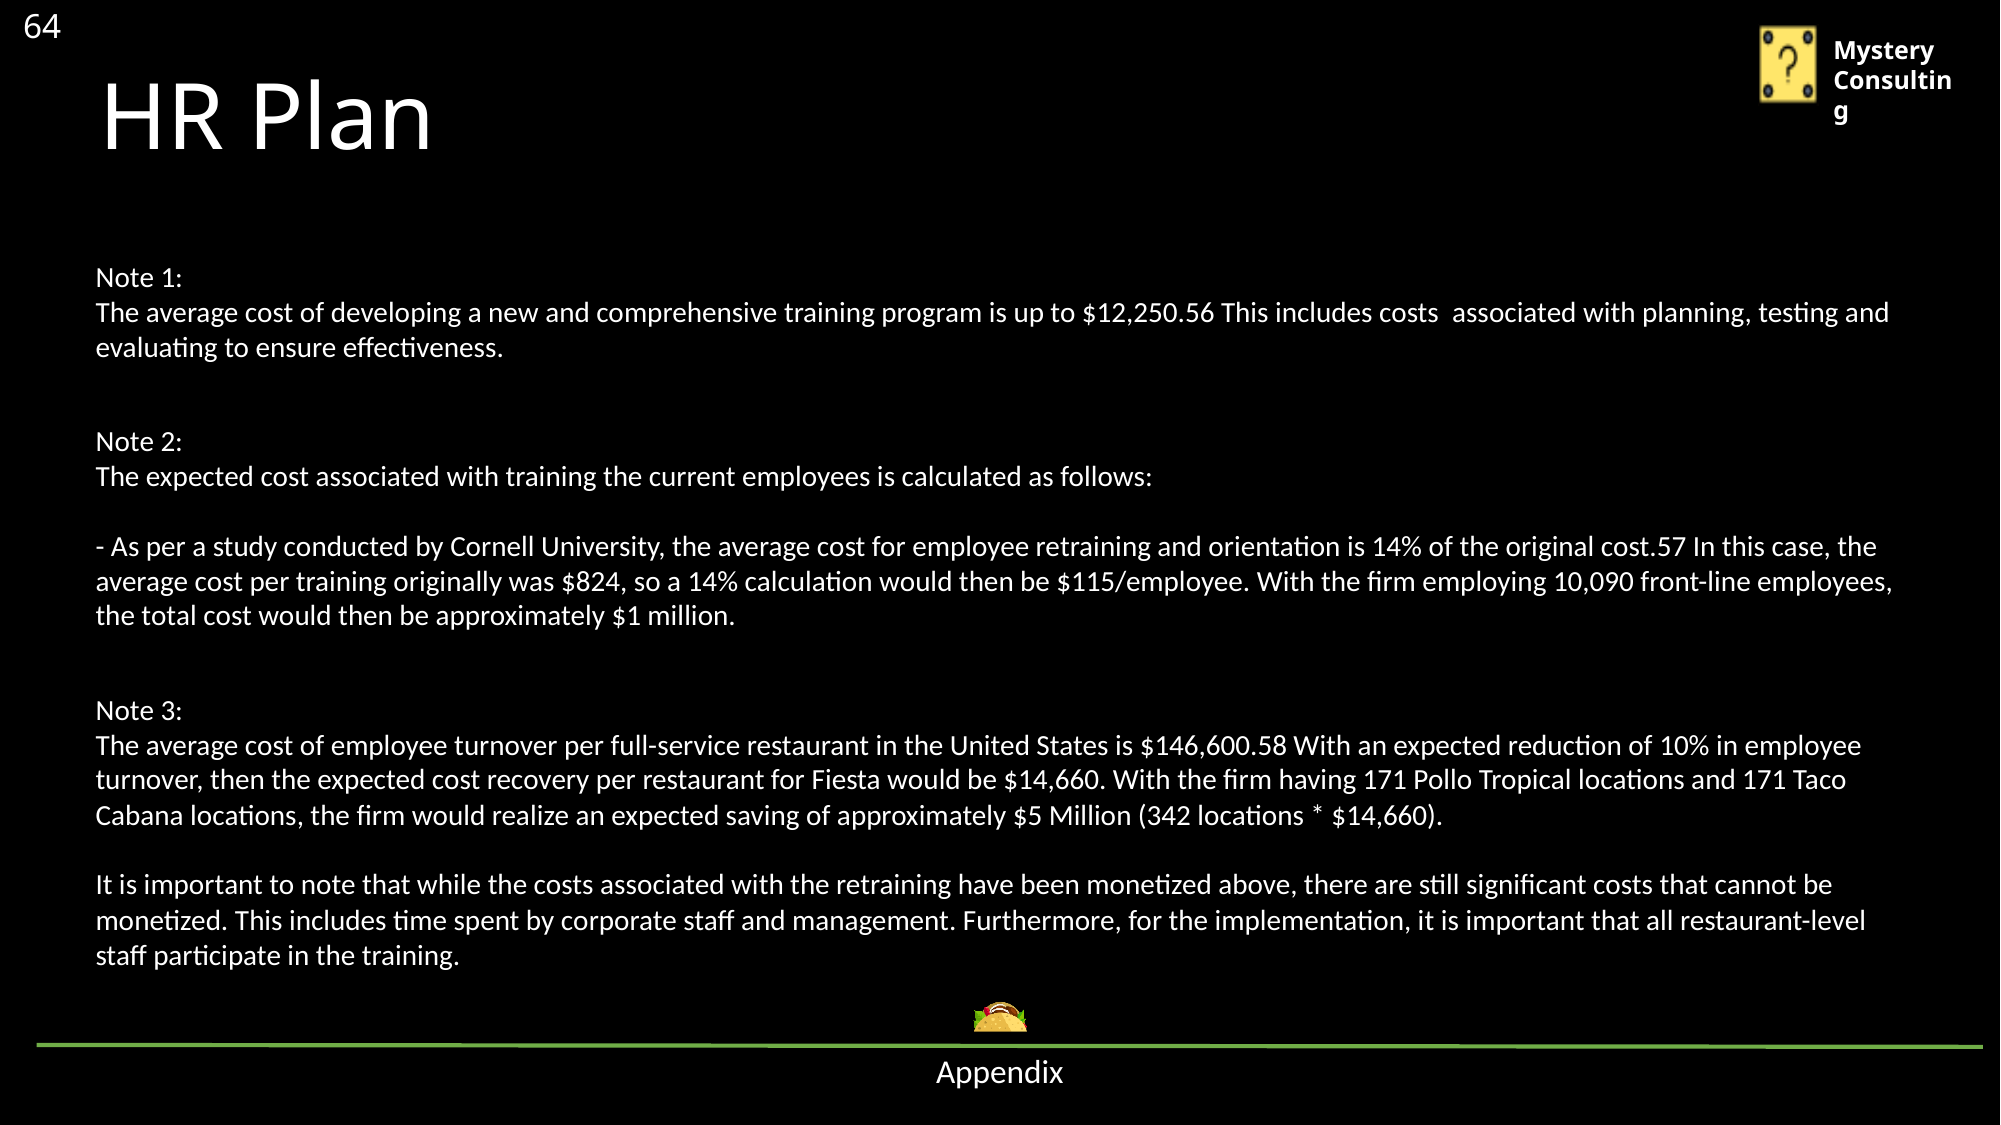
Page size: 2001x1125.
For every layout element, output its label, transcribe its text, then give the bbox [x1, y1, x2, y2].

picture [1758, 24, 1819, 106]
slide_number 64 [0, 0, 85, 58]
text_box Note 2: The expected cost associated with training the current employees is calculated as follows: - As per a study conducted by Cornell University, the average cost for employee retraining and orientation is 14% of the original cost.57 In this case, the average cost per training originally was $824, so a 14% calculation would then be $115/employee. With the firm employing 10,090 front-line employees, the total cost would then be approximately $1 million. [80, 414, 1920, 640]
text_box Note 1: The average cost of developing a new and comprehensive training program is up to $12,250.56 This includes costs associated with planning, testing and evaluating to ensure effectiveness. [80, 251, 1920, 372]
text_box Note 3: The average cost of employee turnover per full-service restaurant in the United States is $146,600.58 With an expected reduction of 10% in employee turnover, then the expected cost recovery per restaurant for Fiesta would be $14,660. With the firm having 171 Pollo Tropical locations and 171 Taco Cabana locations, the firm would realize an expected saving of approximately $5 Million (342 locations * $14,660). It is important to note that while the costs associated with the retraining have been monetized above, there are still significant costs that cannot be monetized. This includes time spent by corporate staff and management. Furthermore, for the implementation, it is important that all restaurant-level staff participate in the training. [80, 683, 1920, 979]
title HR Plan [84, 59, 1759, 180]
picture [973, 990, 1027, 1043]
